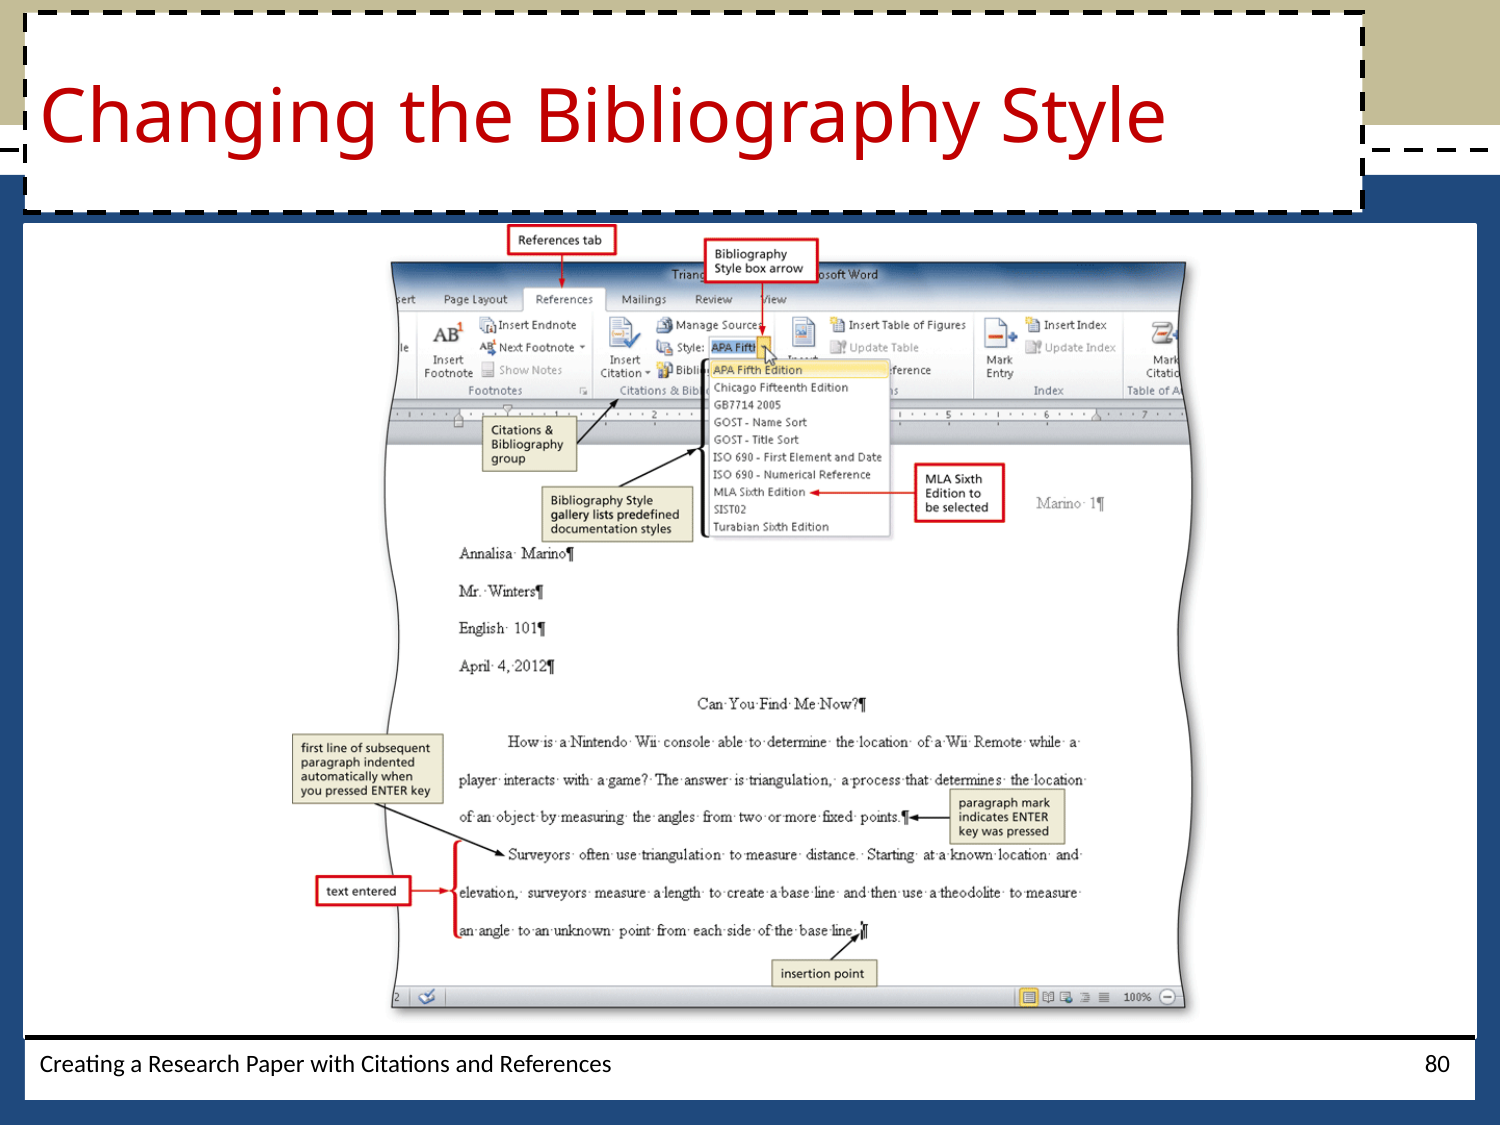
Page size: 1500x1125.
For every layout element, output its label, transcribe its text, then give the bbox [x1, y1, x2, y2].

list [291, 224, 1209, 1024]
slide_number 80 [1400, 1040, 1475, 1100]
footer Creating a Research Paper with Citations and References [24, 1040, 1400, 1100]
title Changing the Bibliography Style [23, 10, 1365, 215]
